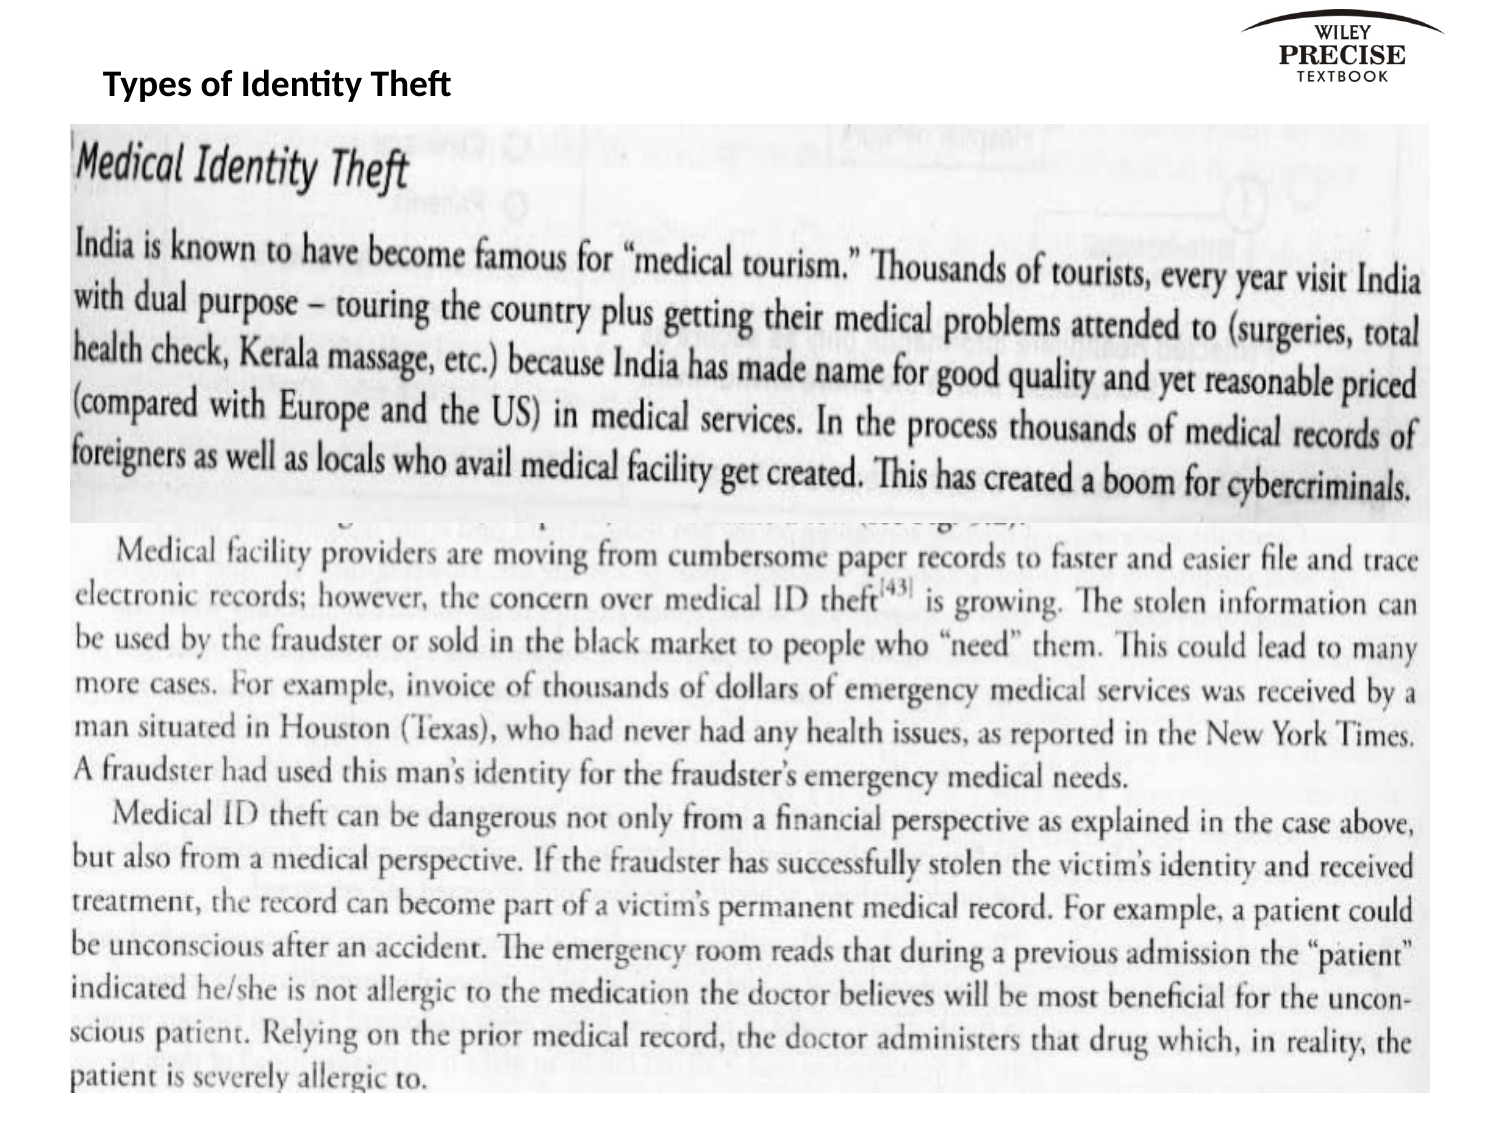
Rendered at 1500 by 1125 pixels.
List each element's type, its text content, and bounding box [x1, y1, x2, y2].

text_box Types of Identity Theft [88, 51, 1445, 157]
picture [1240, 8, 1445, 82]
picture [70, 123, 1430, 1093]
